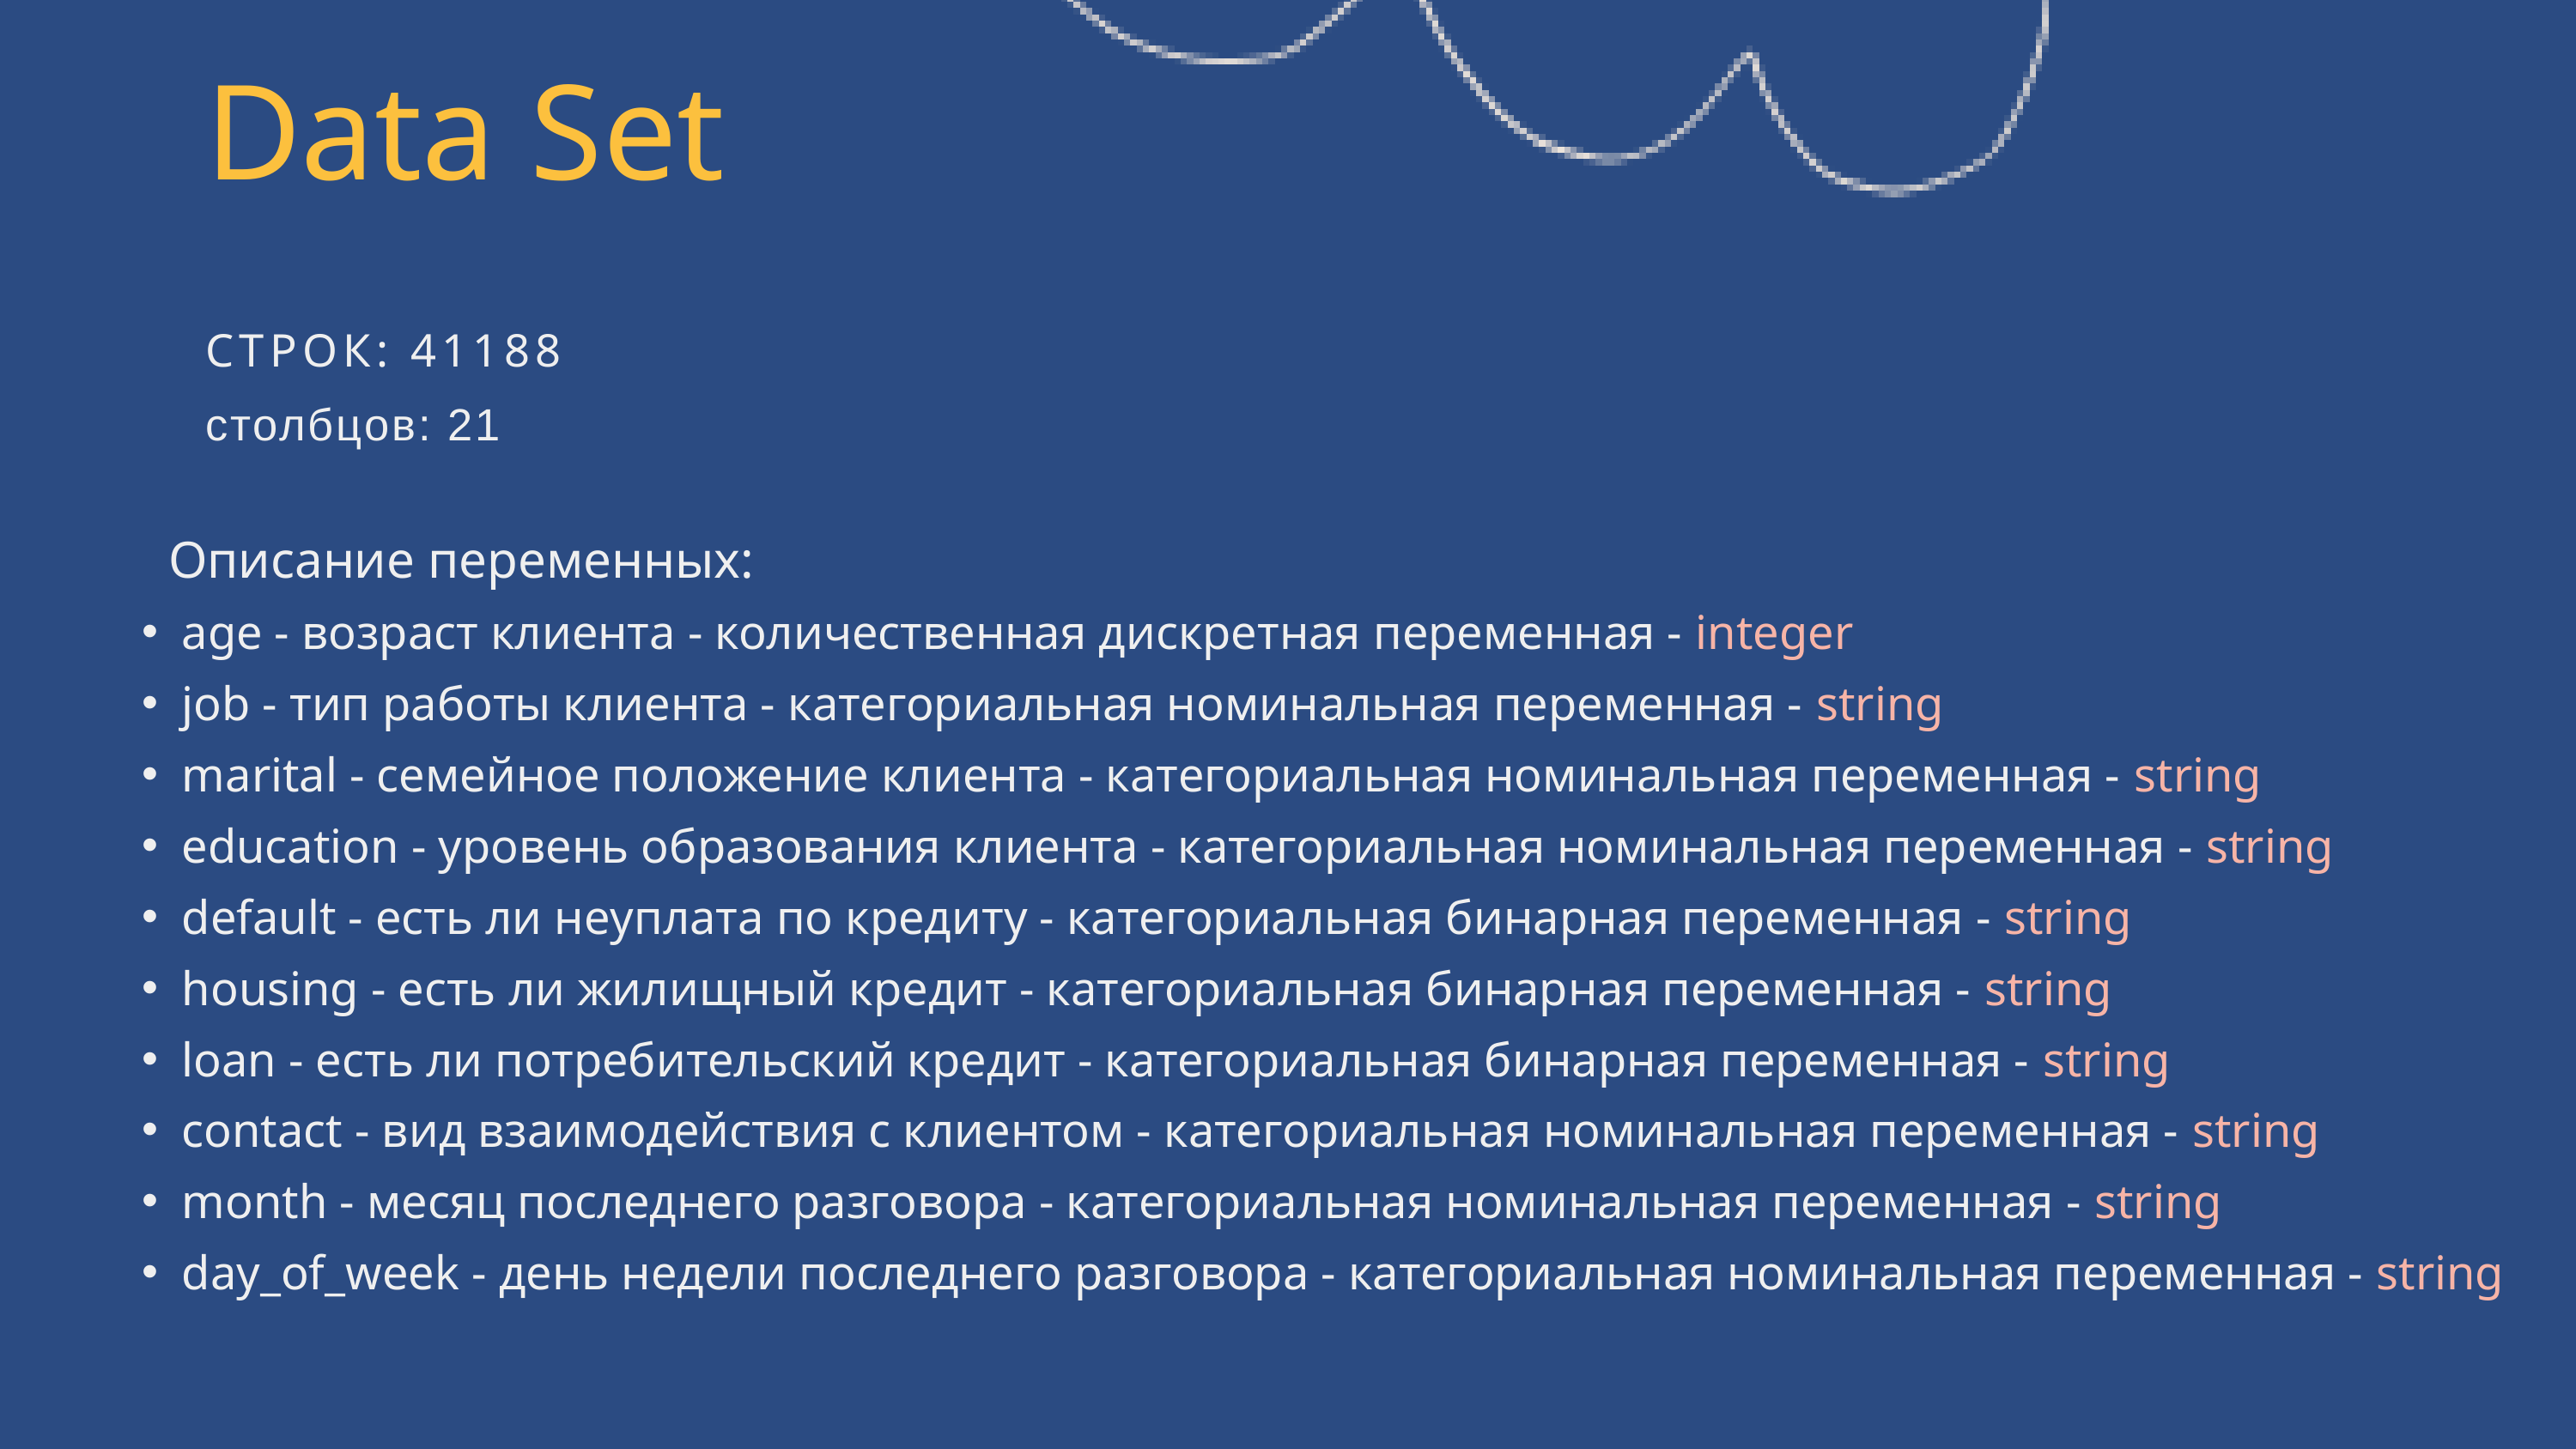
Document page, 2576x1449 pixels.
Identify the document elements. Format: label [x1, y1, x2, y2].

picture [1017, 0, 2049, 197]
text_box [102, 73, 2541, 1376]
